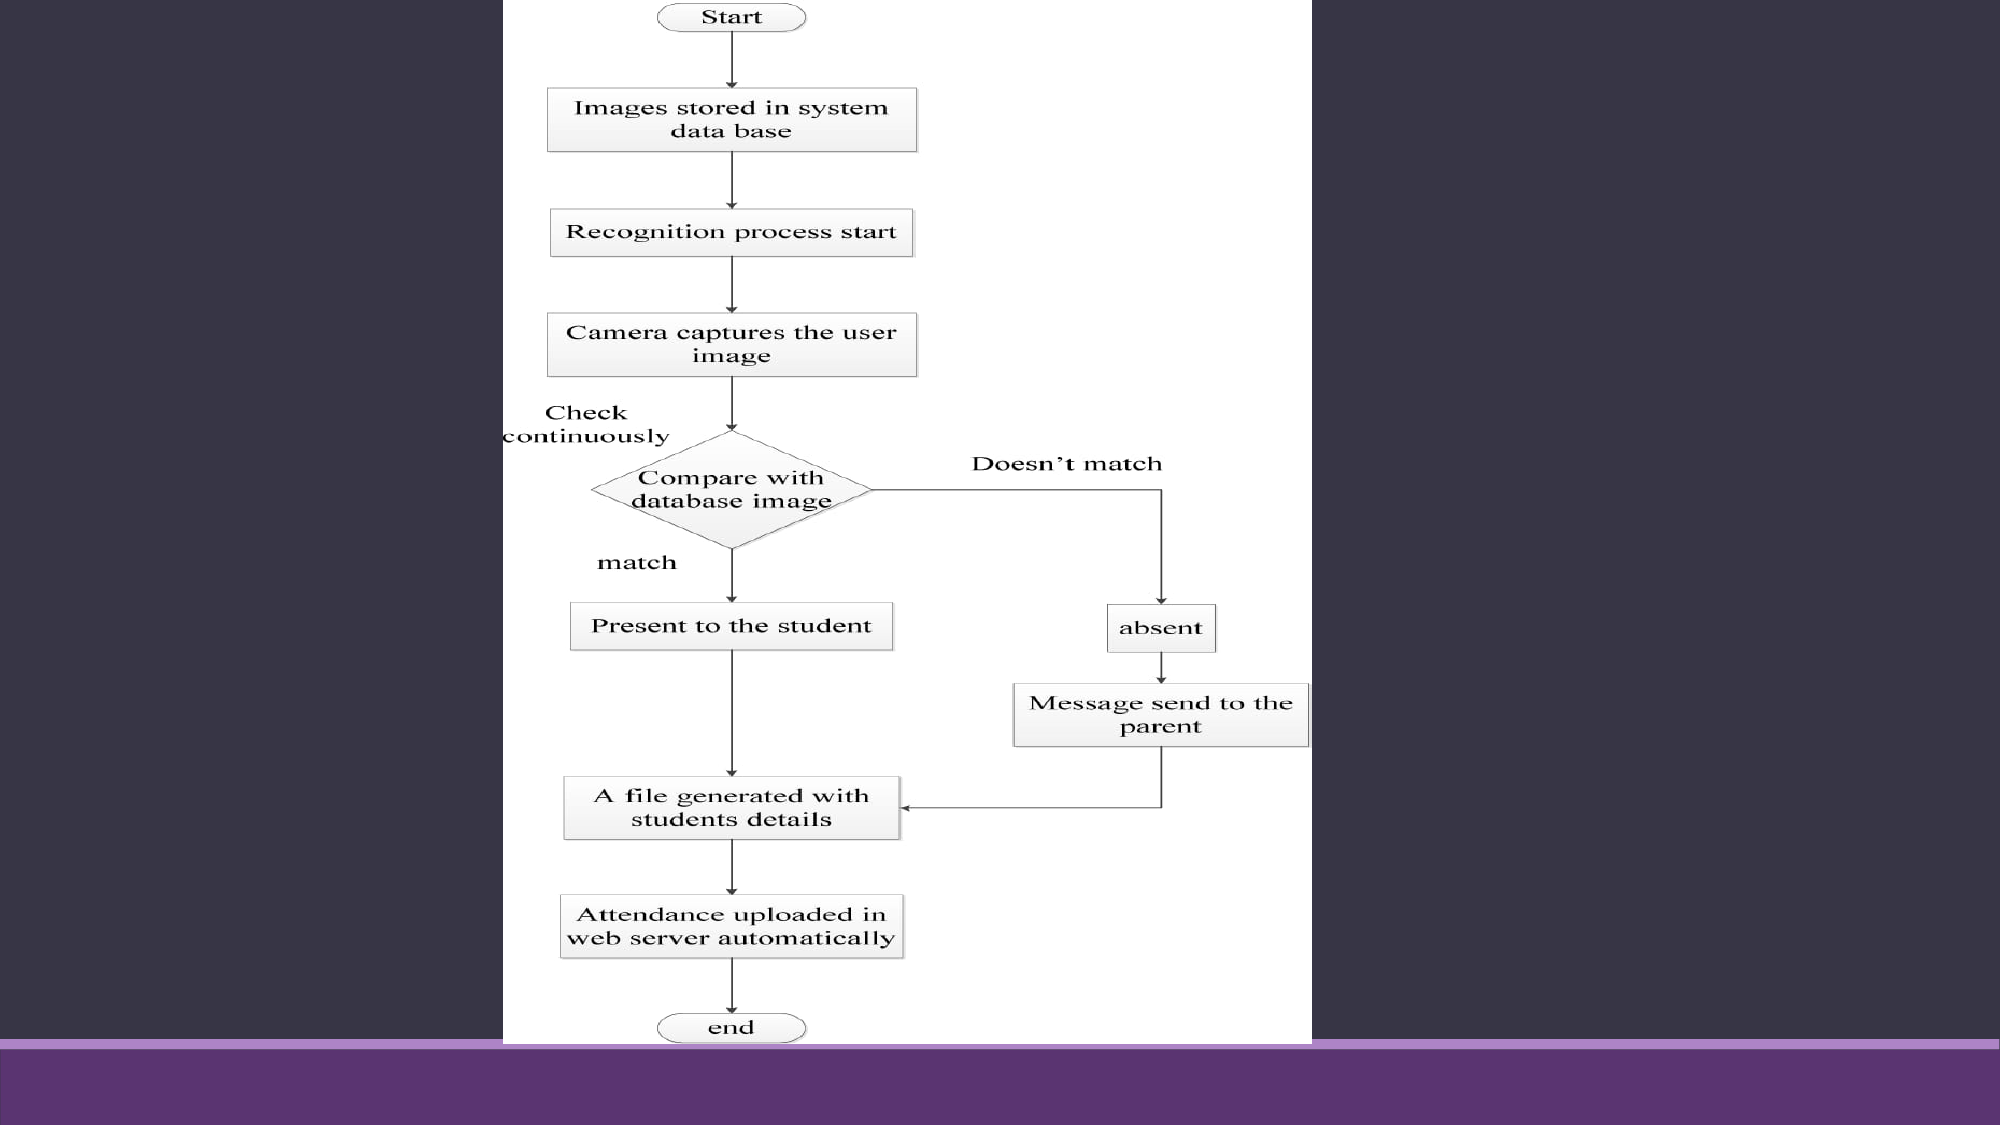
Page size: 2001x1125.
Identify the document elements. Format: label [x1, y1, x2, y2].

picture [503, 0, 1313, 1045]
